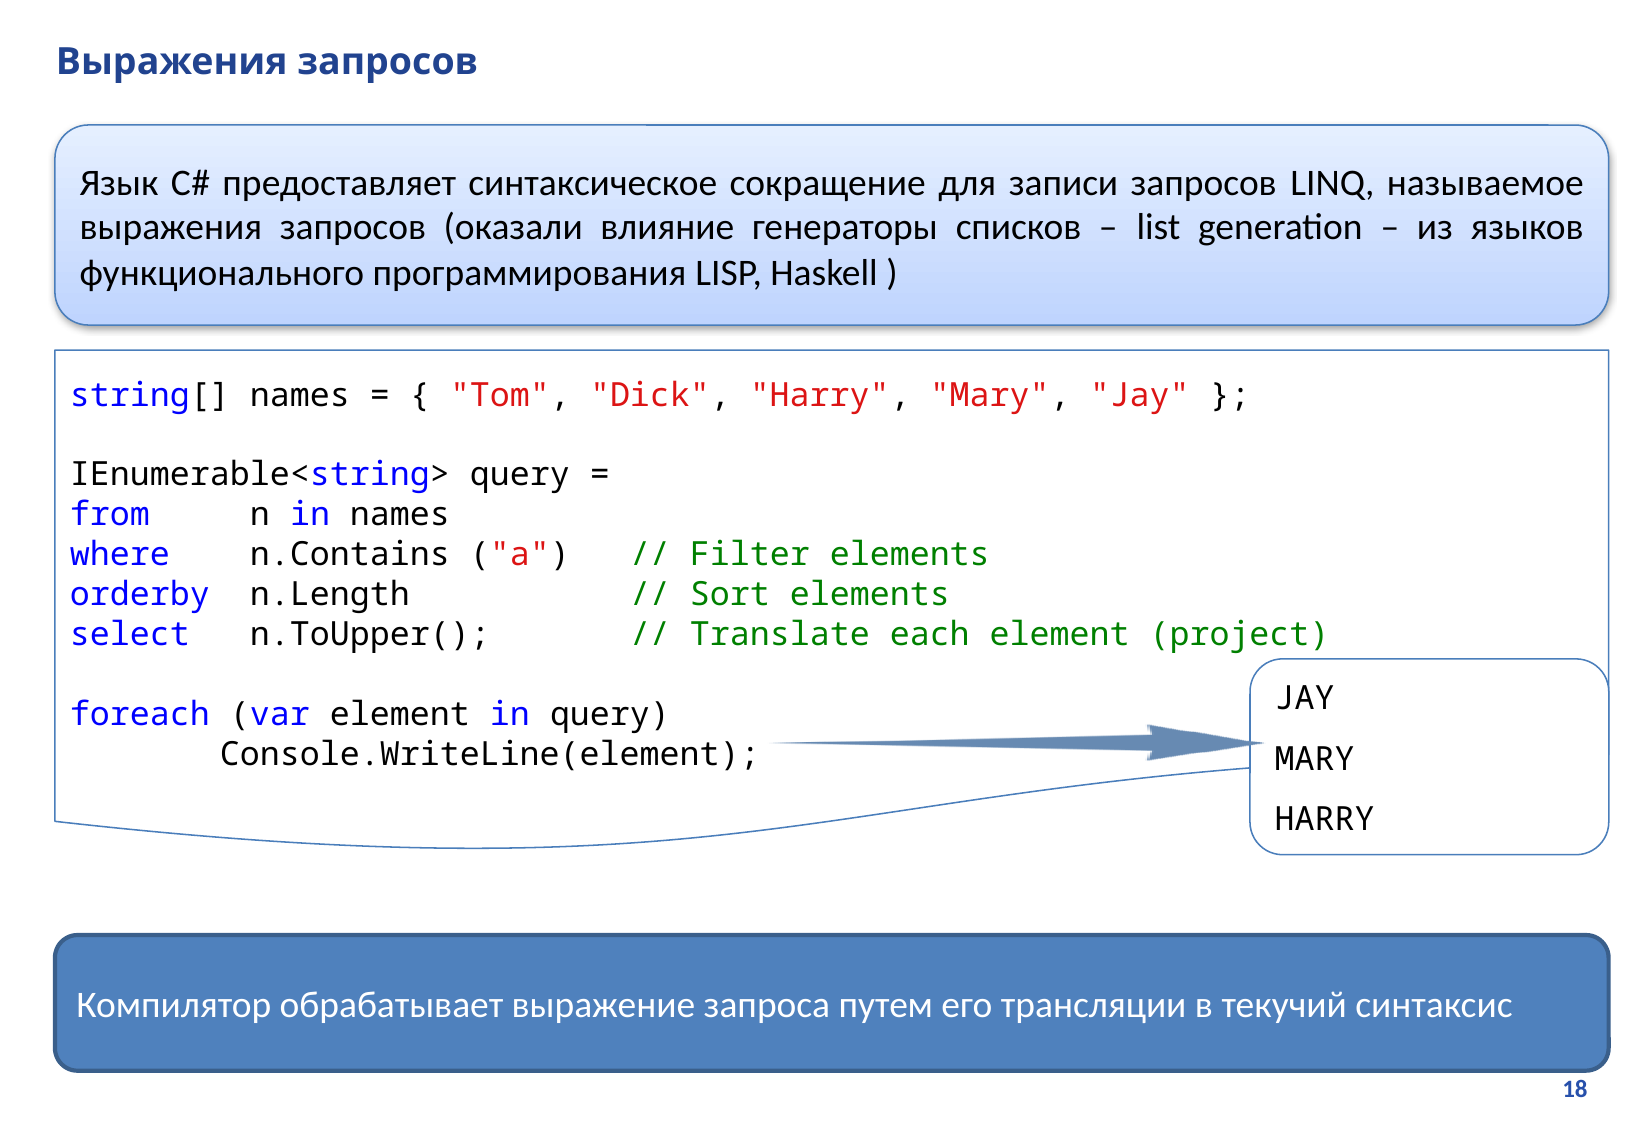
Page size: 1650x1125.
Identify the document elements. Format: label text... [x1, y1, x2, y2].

text_box JAY MARY HARRY [1249, 658, 1610, 856]
text_box Язык С# предоставляет синтаксическое сокращение для записи запросов LINQ, называемое выражения запросов (оказали влияние генераторы списков – list generation – из языков функционального программирования LISP, Haskell ) [54, 124, 1610, 326]
title Выражения запросов [40, 29, 1616, 90]
picture [755, 721, 1270, 764]
text_box Компилятор обрабатывает выражение запроса путем его трансляции в текучий синтаксис [52, 932, 1611, 1073]
text_box string[] names = { "Tom", "Dick", "Harry", "Mary", "Jay" }; IEnumerable<string> query = from n in names where n.Contains ("a") // Filter elements orderby n.Length // Sort elements select n.ToUpper(); // Translate each element (project) foreach (var element in query) Console.WriteLine(element); [54, 349, 1610, 850]
